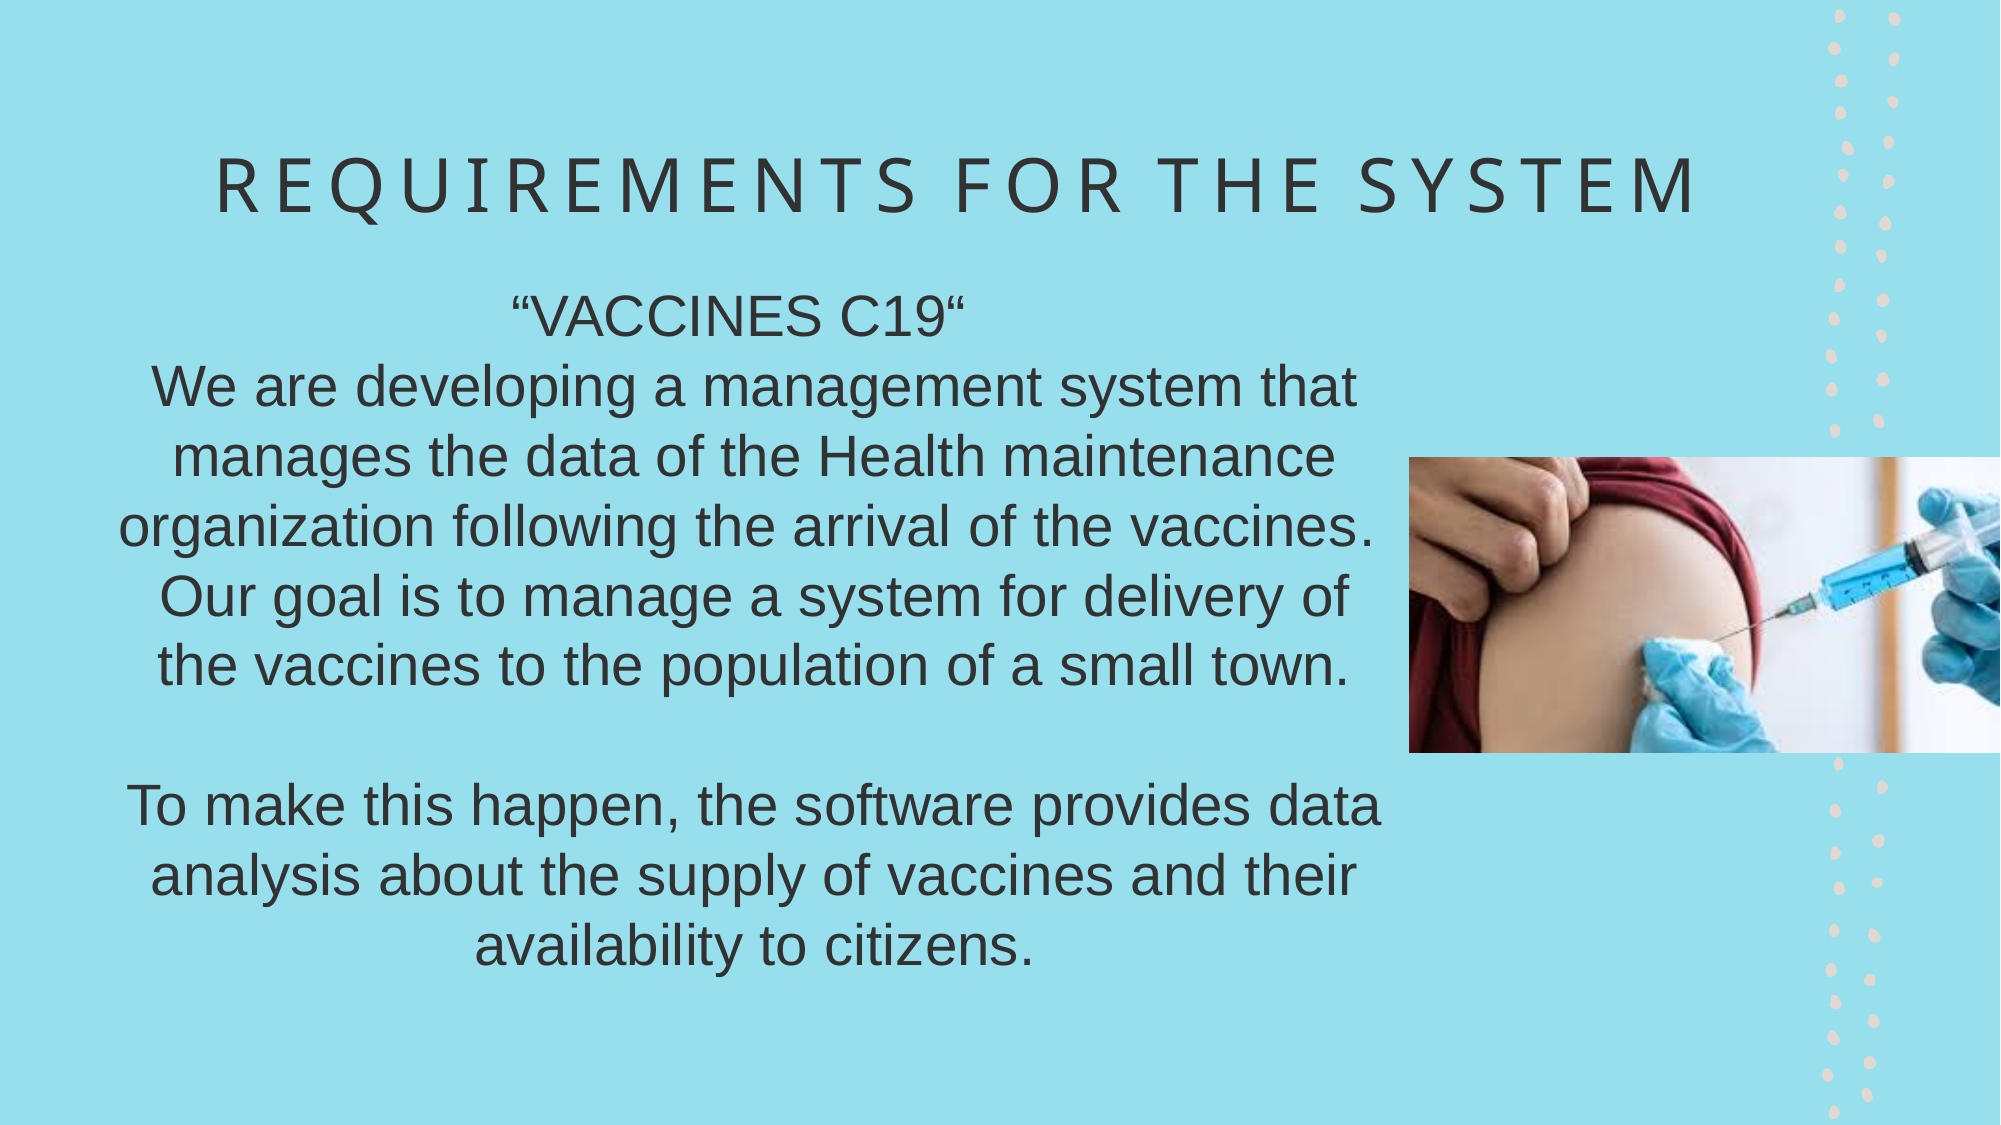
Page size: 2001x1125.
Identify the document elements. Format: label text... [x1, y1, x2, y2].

title “VACCINES C19“ We are developing a management system that manages the data of the Health maintenance organization following the arrival of the vaccines. Our goal is to manage a system for delivery of the vaccines to the population of a small town. To make this happen, the software provides data analysis about the supply of vaccines and their availability to citizens. [100, 257, 1410, 1125]
picture [1409, 457, 2000, 753]
subtitle Requirements for the system [198, 85, 1725, 376]
